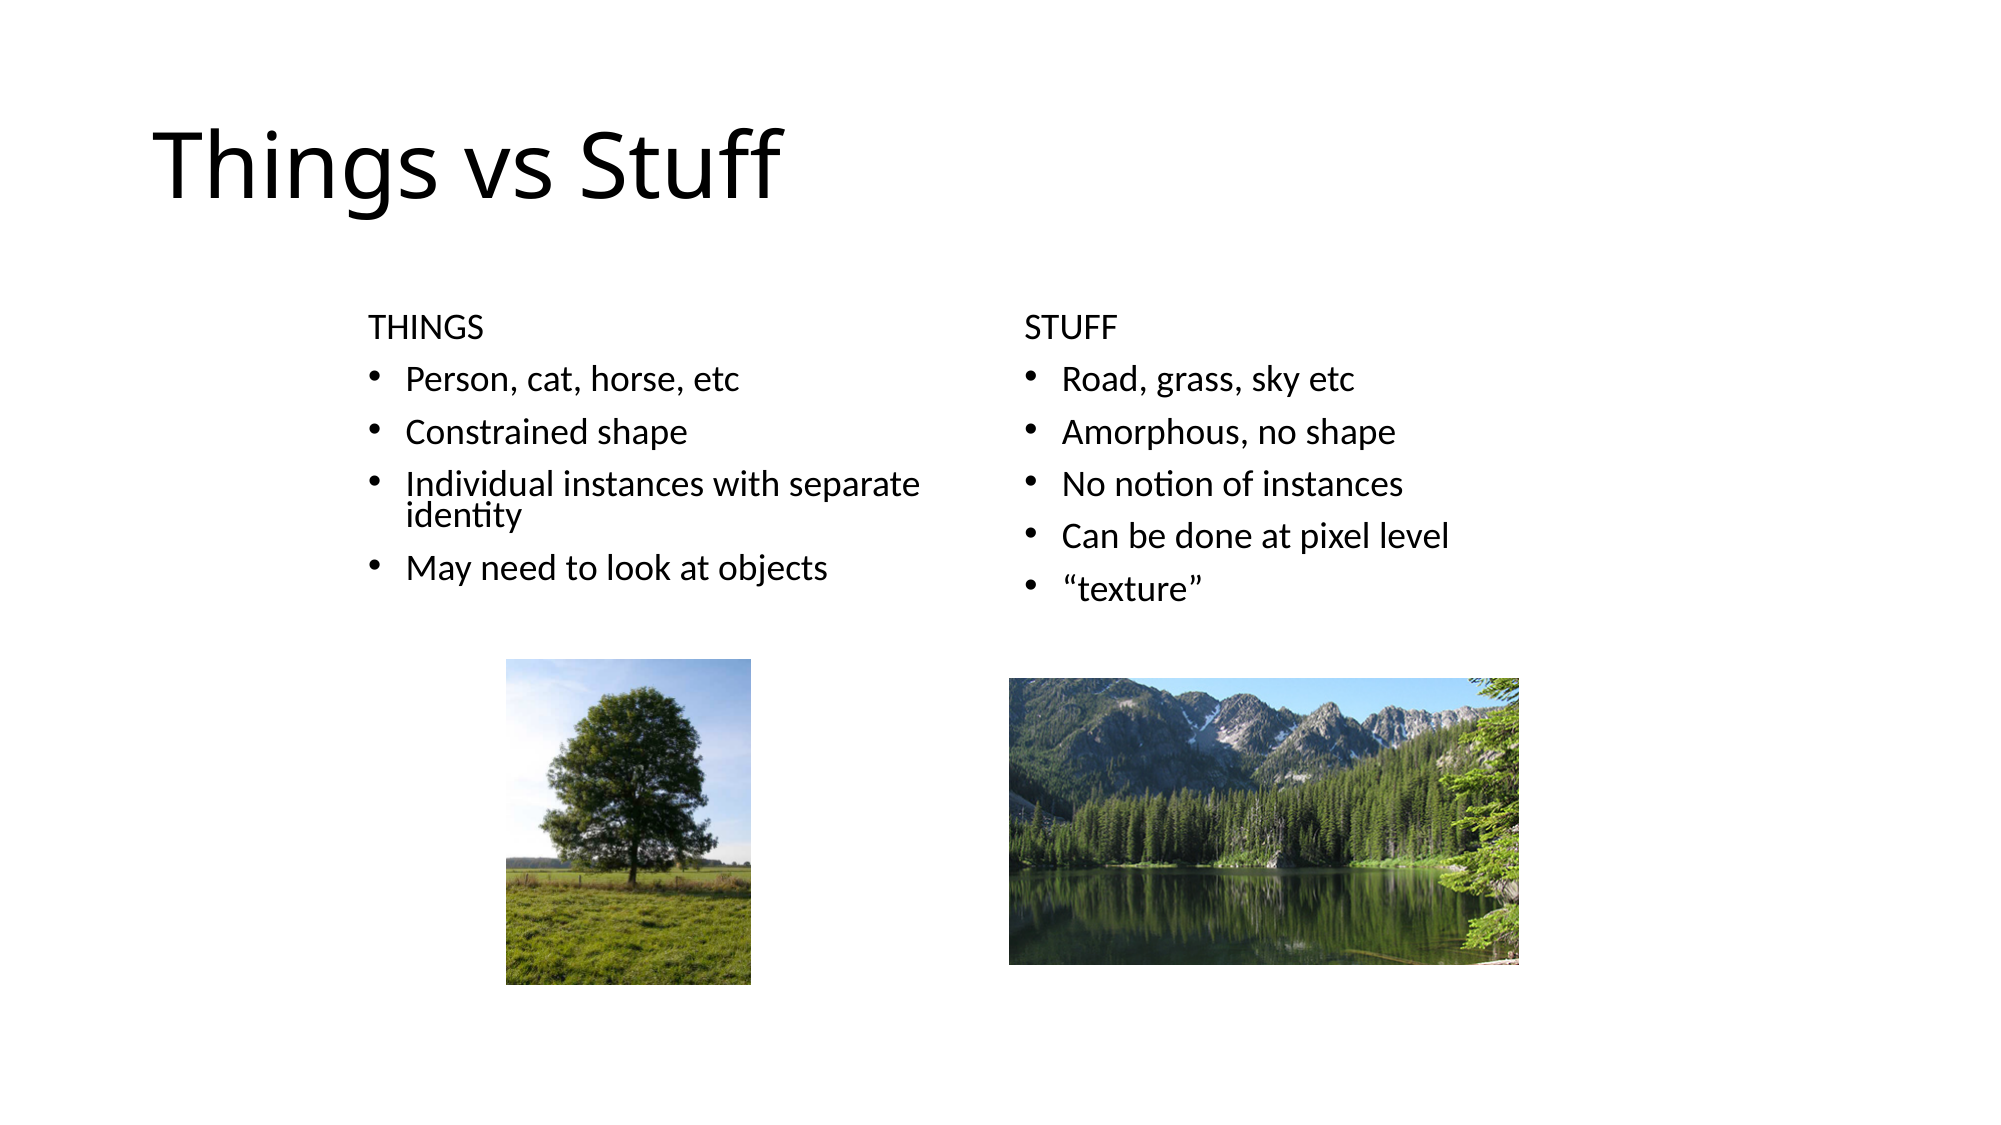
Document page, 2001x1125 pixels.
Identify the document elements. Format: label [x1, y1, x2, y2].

title [137, 59, 1863, 278]
picture [1009, 678, 1519, 965]
list [1009, 306, 1647, 635]
list [353, 306, 991, 843]
picture [506, 659, 751, 985]
